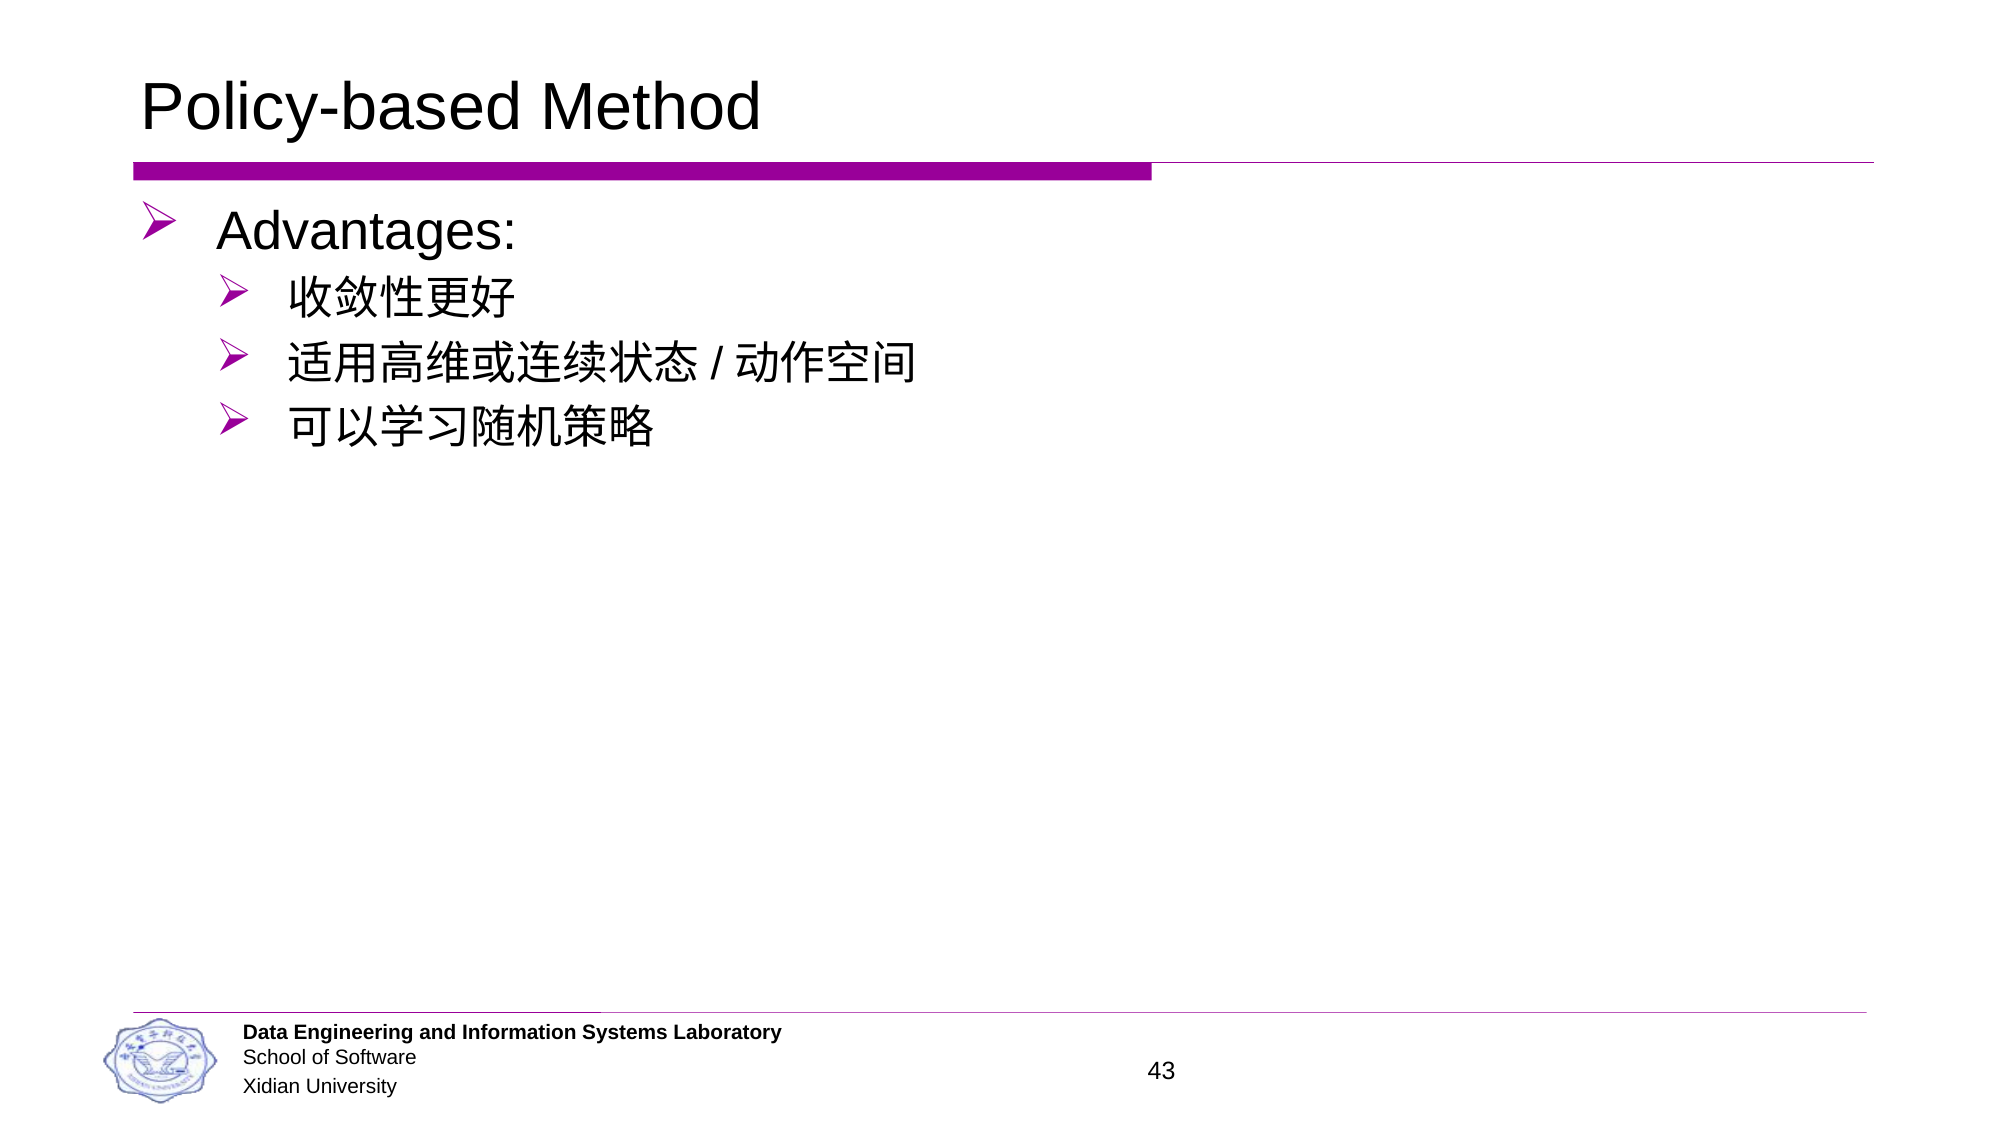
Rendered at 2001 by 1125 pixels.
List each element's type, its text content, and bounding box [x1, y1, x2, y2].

picture [102, 1017, 219, 1106]
slide_number 43 [953, 1046, 1371, 1085]
list Advantages: 收敛性更好 适用高维或连续状态/动作空间 可以学习随机策略 [123, 187, 1874, 988]
title Policy-based Method [125, 24, 1876, 150]
